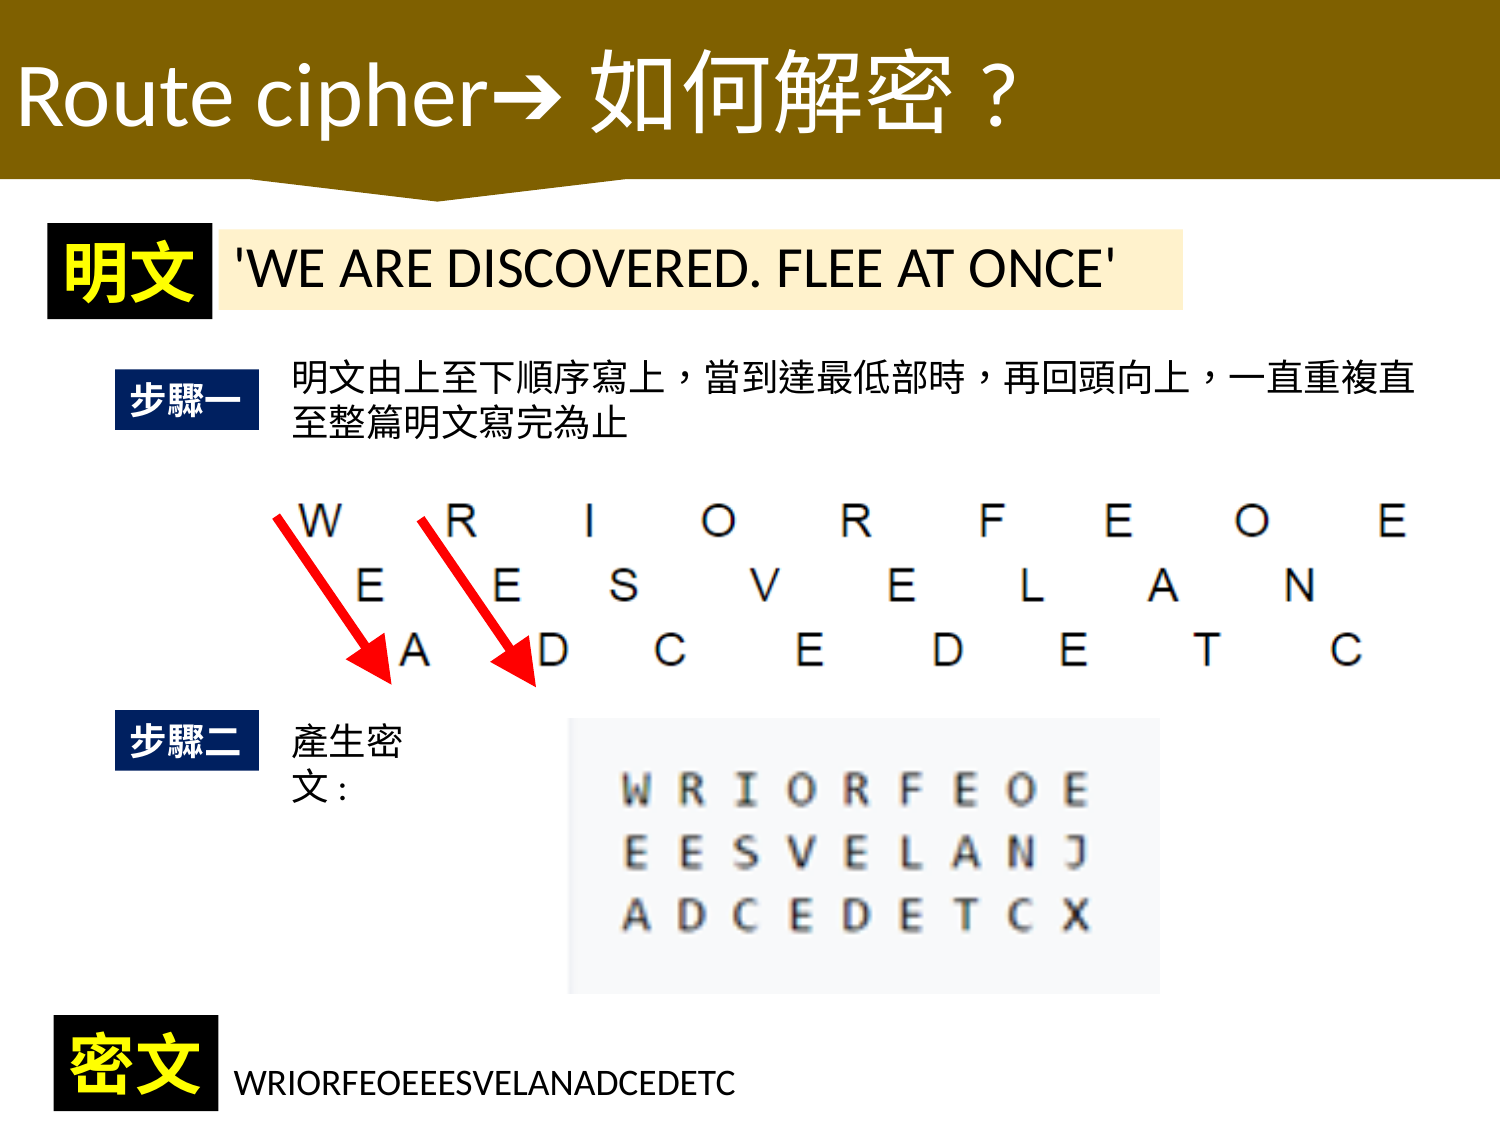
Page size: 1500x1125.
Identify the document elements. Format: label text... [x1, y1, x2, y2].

list 'WE ARE DISCOVERED. FLEE AT ONCE' [218, 229, 1183, 310]
text_box 明文 [47, 223, 213, 320]
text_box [275, 515, 392, 685]
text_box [420, 518, 537, 688]
text_box 產生密文: [276, 728, 469, 771]
text_box 步驟二 [115, 710, 259, 771]
text_box 密文 [53, 1015, 219, 1112]
text_box WRIORFEOEEESVELANADCEDETC [218, 1050, 756, 1112]
text_box 明文由上至下順序寫上，當到達最低部時，再回頭向上，一直重複直至整篇明文寫完為止 [276, 346, 1469, 453]
text_box 步驟一 [115, 369, 259, 430]
text_box Route cipher➔如何解密? [0, 0, 1500, 202]
picture [275, 443, 1447, 994]
